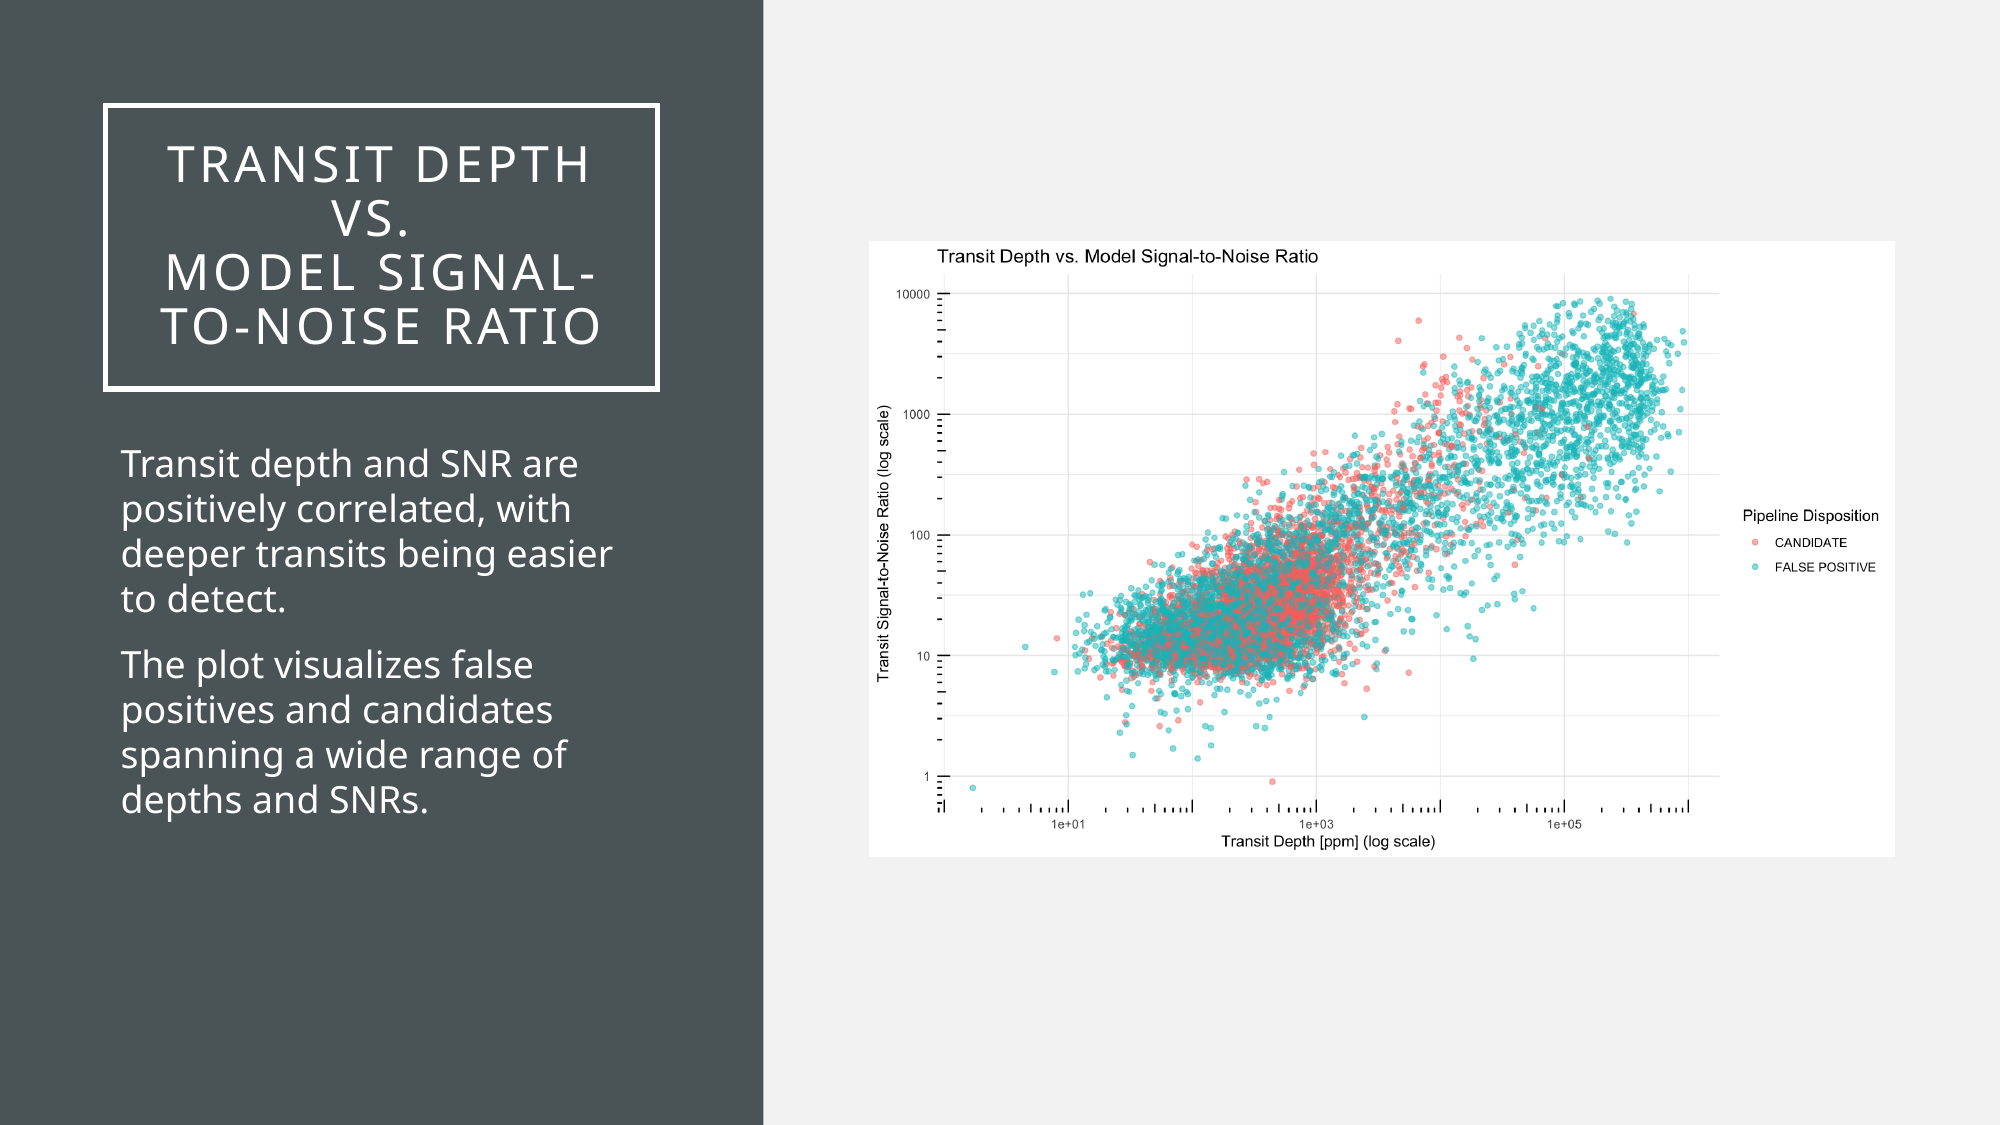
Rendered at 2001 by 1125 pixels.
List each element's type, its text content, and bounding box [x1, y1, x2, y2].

text_box [764, 0, 2000, 1125]
list Transit depth and SNR are positively correlated, with deeper transits being easier to detect. The plot visualizes false positives and candidates spanning a wide range of depths and SNRs. [105, 432, 658, 994]
text_box [0, 0, 764, 1125]
picture [869, 241, 1895, 857]
title Transit Depth vs. Model Signal-to-Noise Ratio [103, 103, 660, 392]
